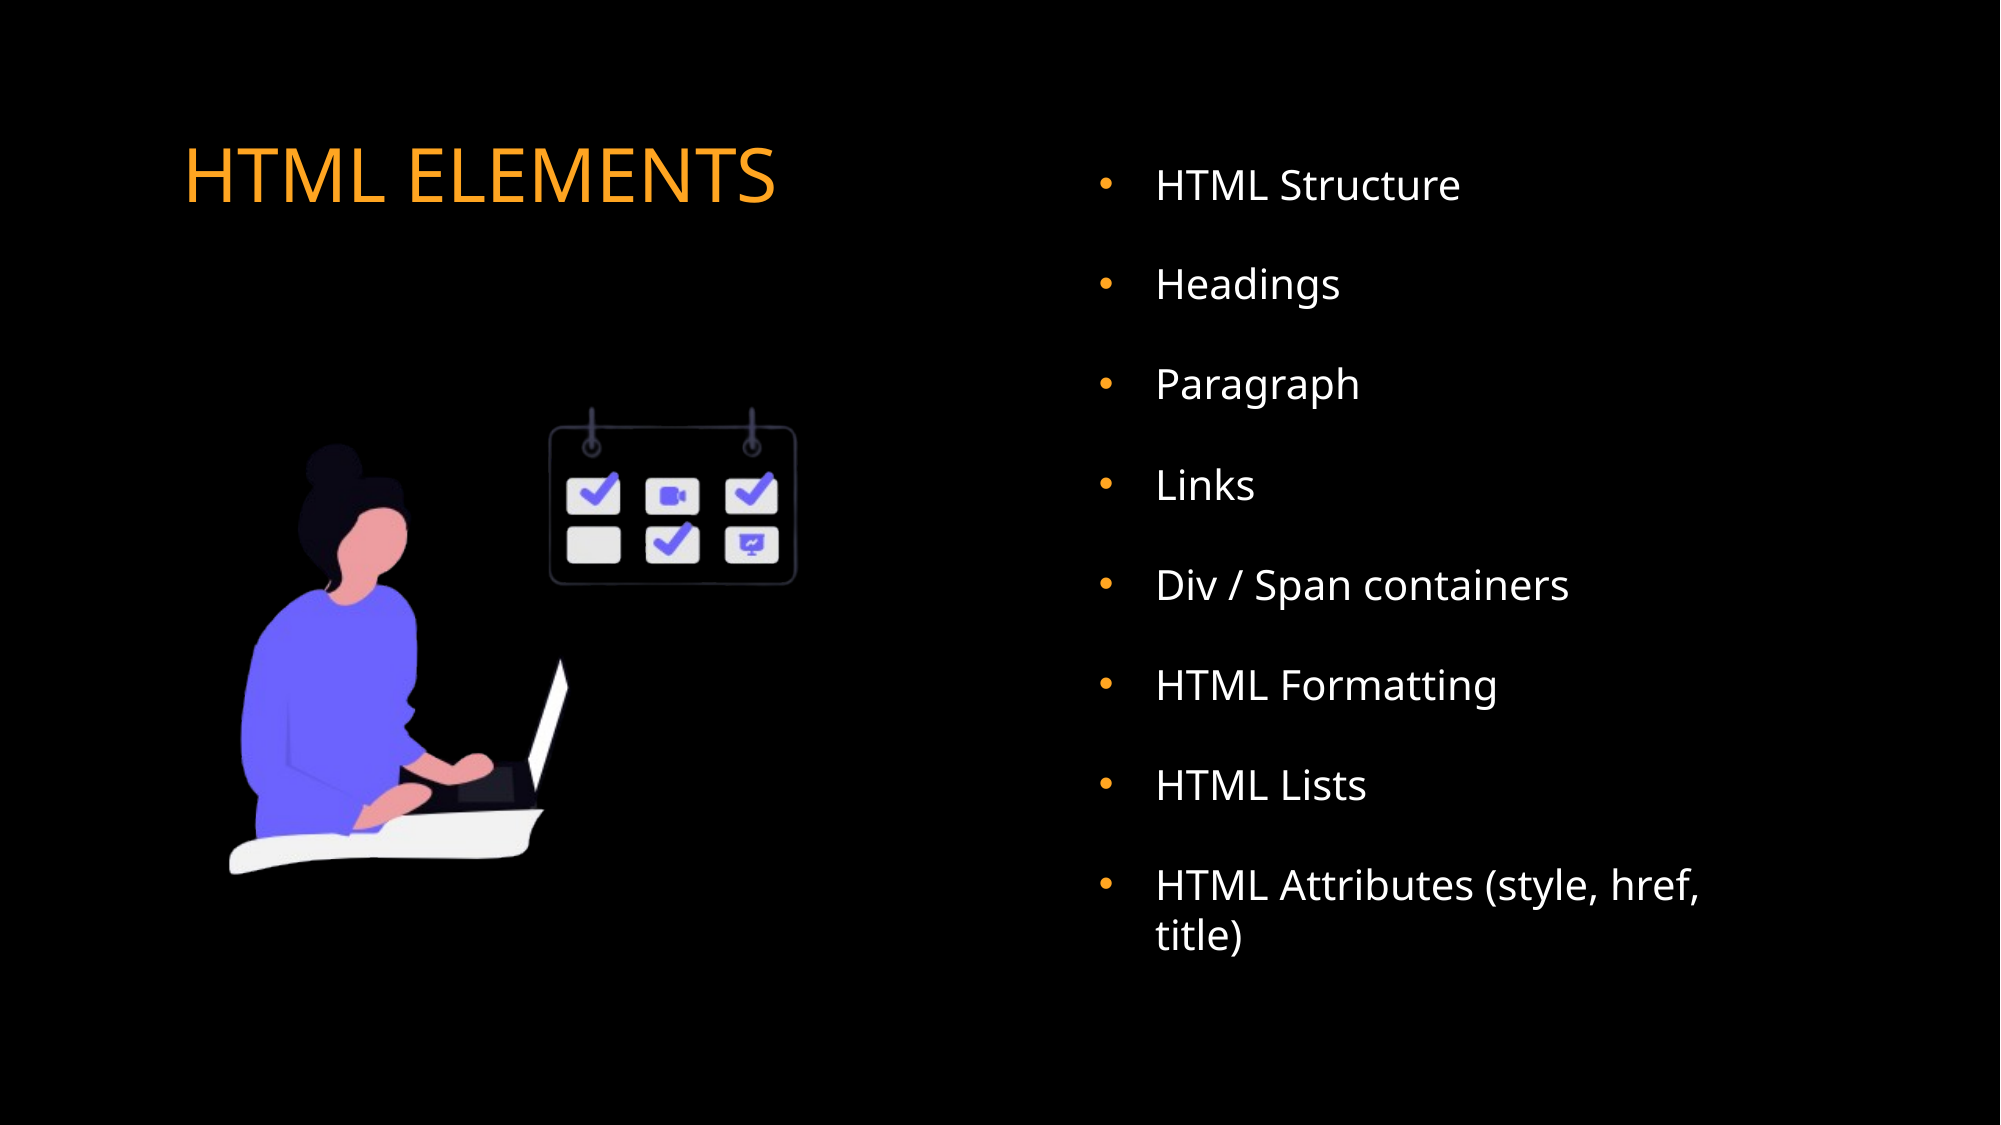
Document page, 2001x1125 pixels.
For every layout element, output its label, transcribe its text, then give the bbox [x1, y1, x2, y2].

picture [115, 340, 815, 930]
text_box HTML ELEMENTS [97, 119, 864, 225]
text_box HTML Structure Headings Paragraph Links Div / Span containers HTML Formatting HTML Lists HTML Attributes (style, href, title) [1084, 150, 1771, 966]
